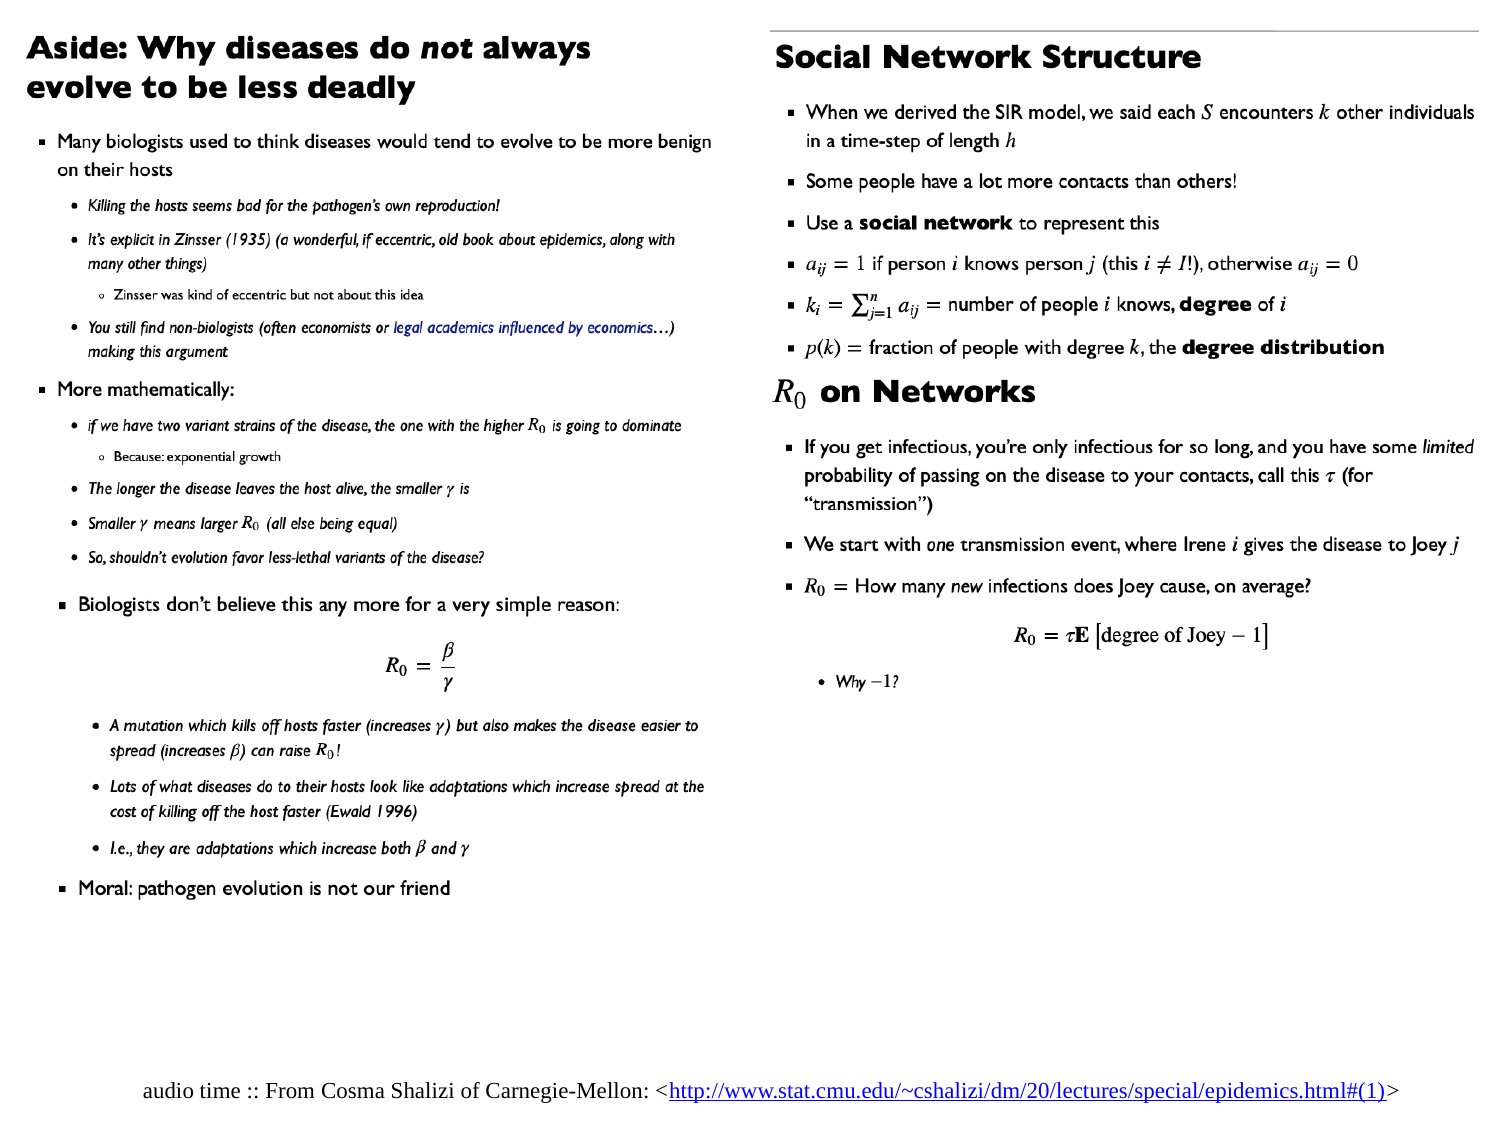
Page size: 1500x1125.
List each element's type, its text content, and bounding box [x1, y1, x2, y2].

text_box audio time :: From Cosma Shalizi of Carnegie-Mellon: <http://www.stat.cmu.edu/~cshalizi/dm/20/lectures/special/epidemics.html#(1)> [135, 1067, 1479, 1111]
picture [770, 29, 1480, 694]
picture [48, 584, 716, 908]
picture [20, 29, 716, 570]
